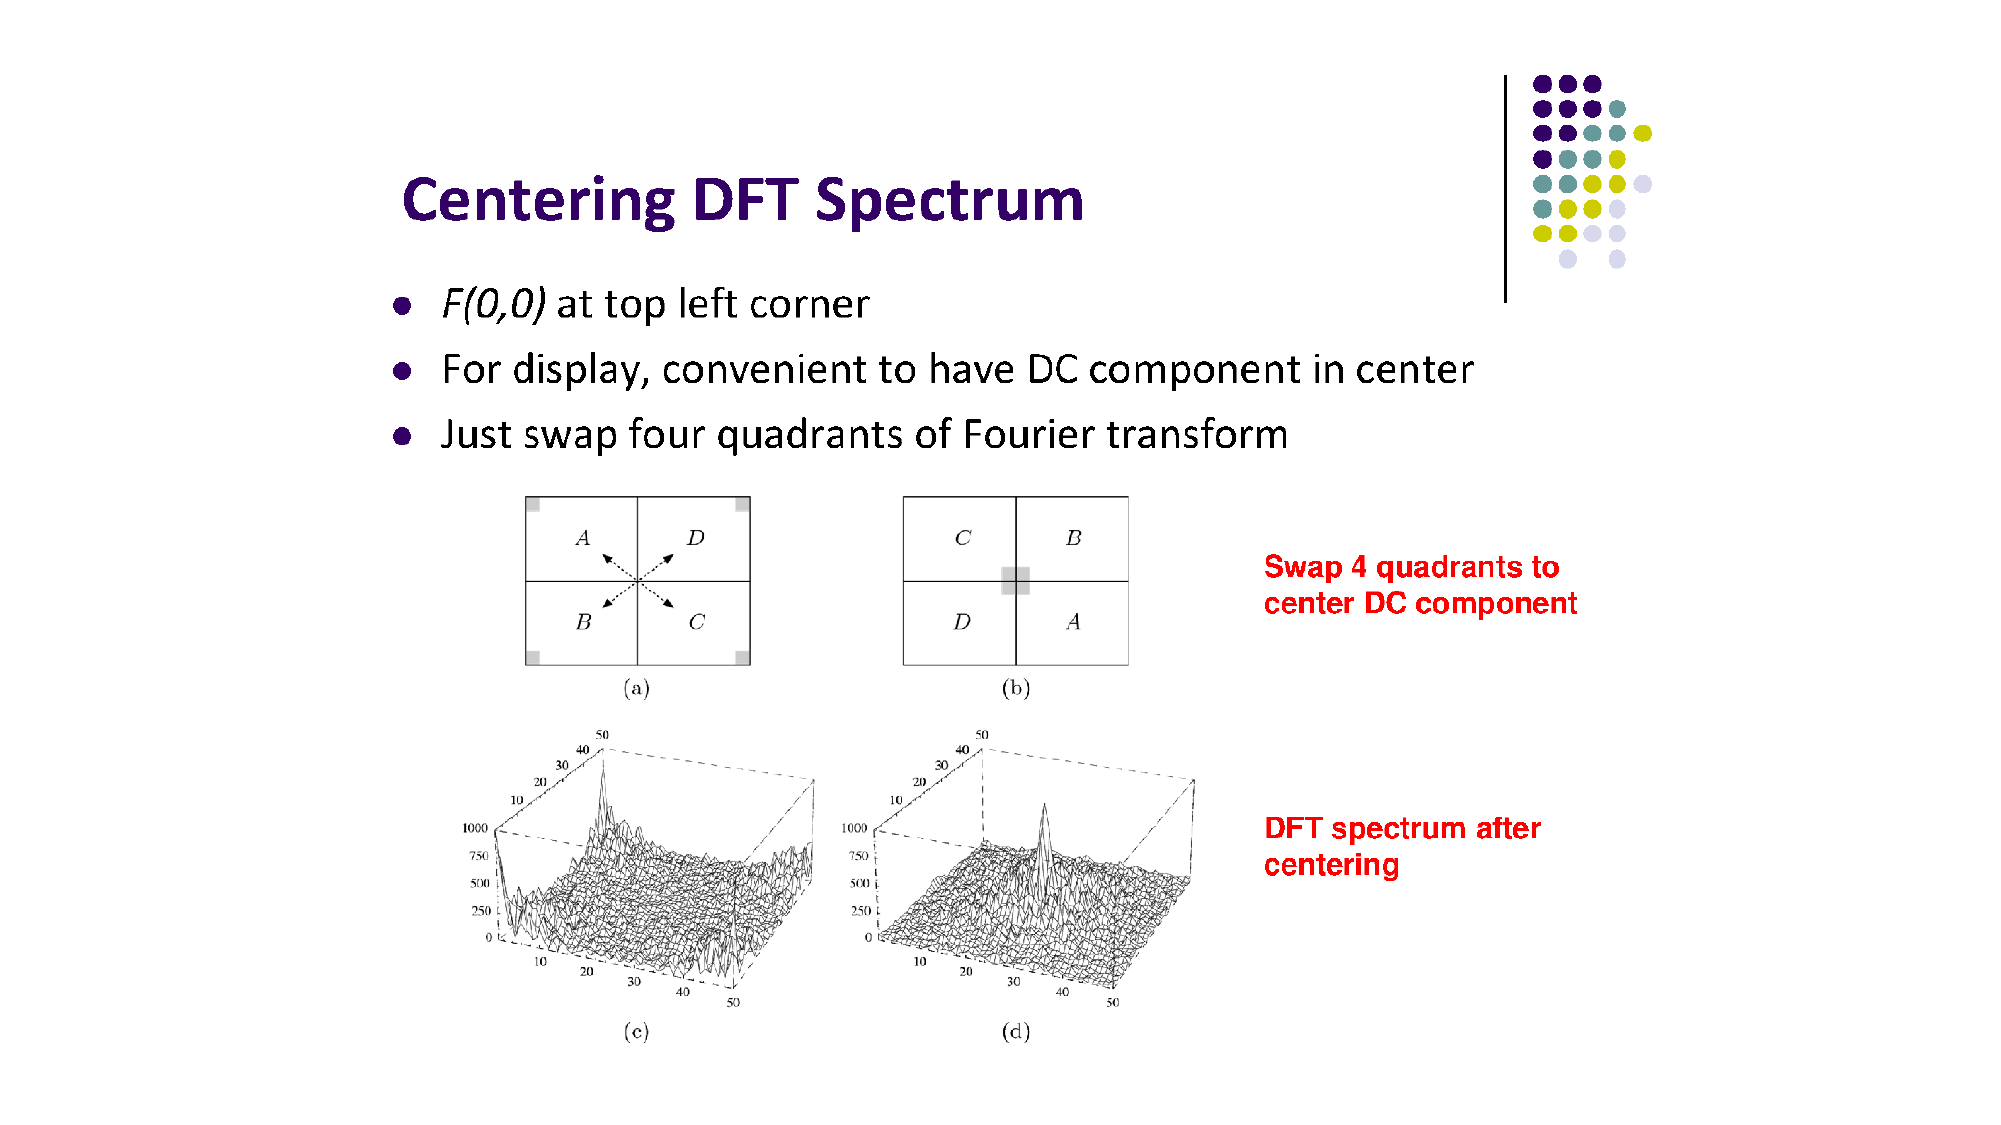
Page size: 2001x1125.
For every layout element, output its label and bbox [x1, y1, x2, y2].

picture [251, 0, 1749, 1125]
